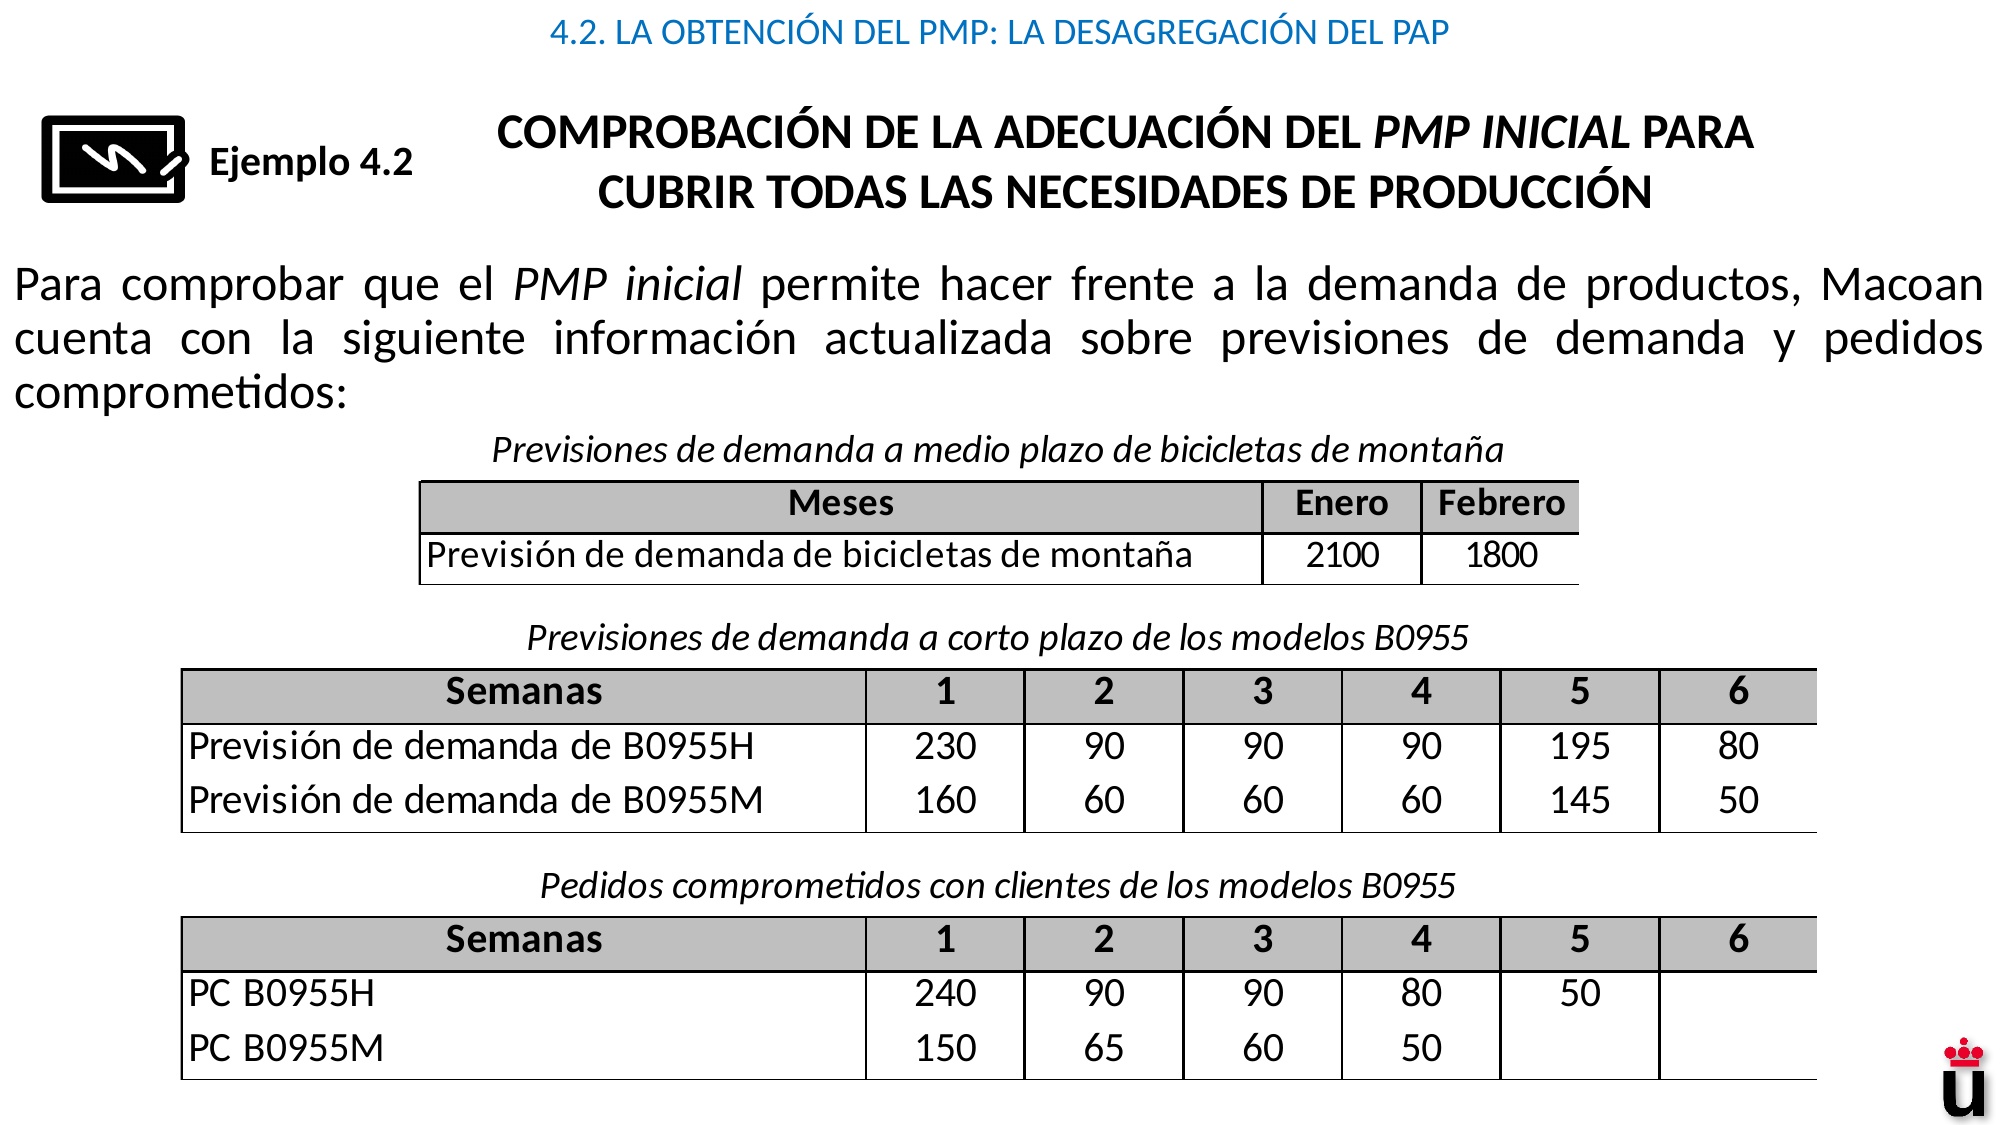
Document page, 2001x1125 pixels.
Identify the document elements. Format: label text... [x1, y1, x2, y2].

text_box 4.2. LA OBTENCIÓN DEL PMP: LA DESAGREGACIÓN DEL PAP [0, 0, 2000, 60]
picture [1918, 1031, 2000, 1125]
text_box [180, 616, 1820, 835]
text_box Para comprobar que el PMP inicial permite hacer frente a la demanda de productos, Macoan cuenta con la siguiente información actualizada sobre previsiones de demanda y pedidos comprometidos: [0, 249, 2000, 427]
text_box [418, 428, 1582, 588]
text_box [180, 863, 1820, 1083]
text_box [27, 84, 438, 235]
text_box COMPROBACIÓN DE LA ADECUACIÓN DEL PMP INICIAL PARA CUBRIR TODAS LAS NECESIDADES DE PRODUCCIÓN [438, 90, 1815, 226]
